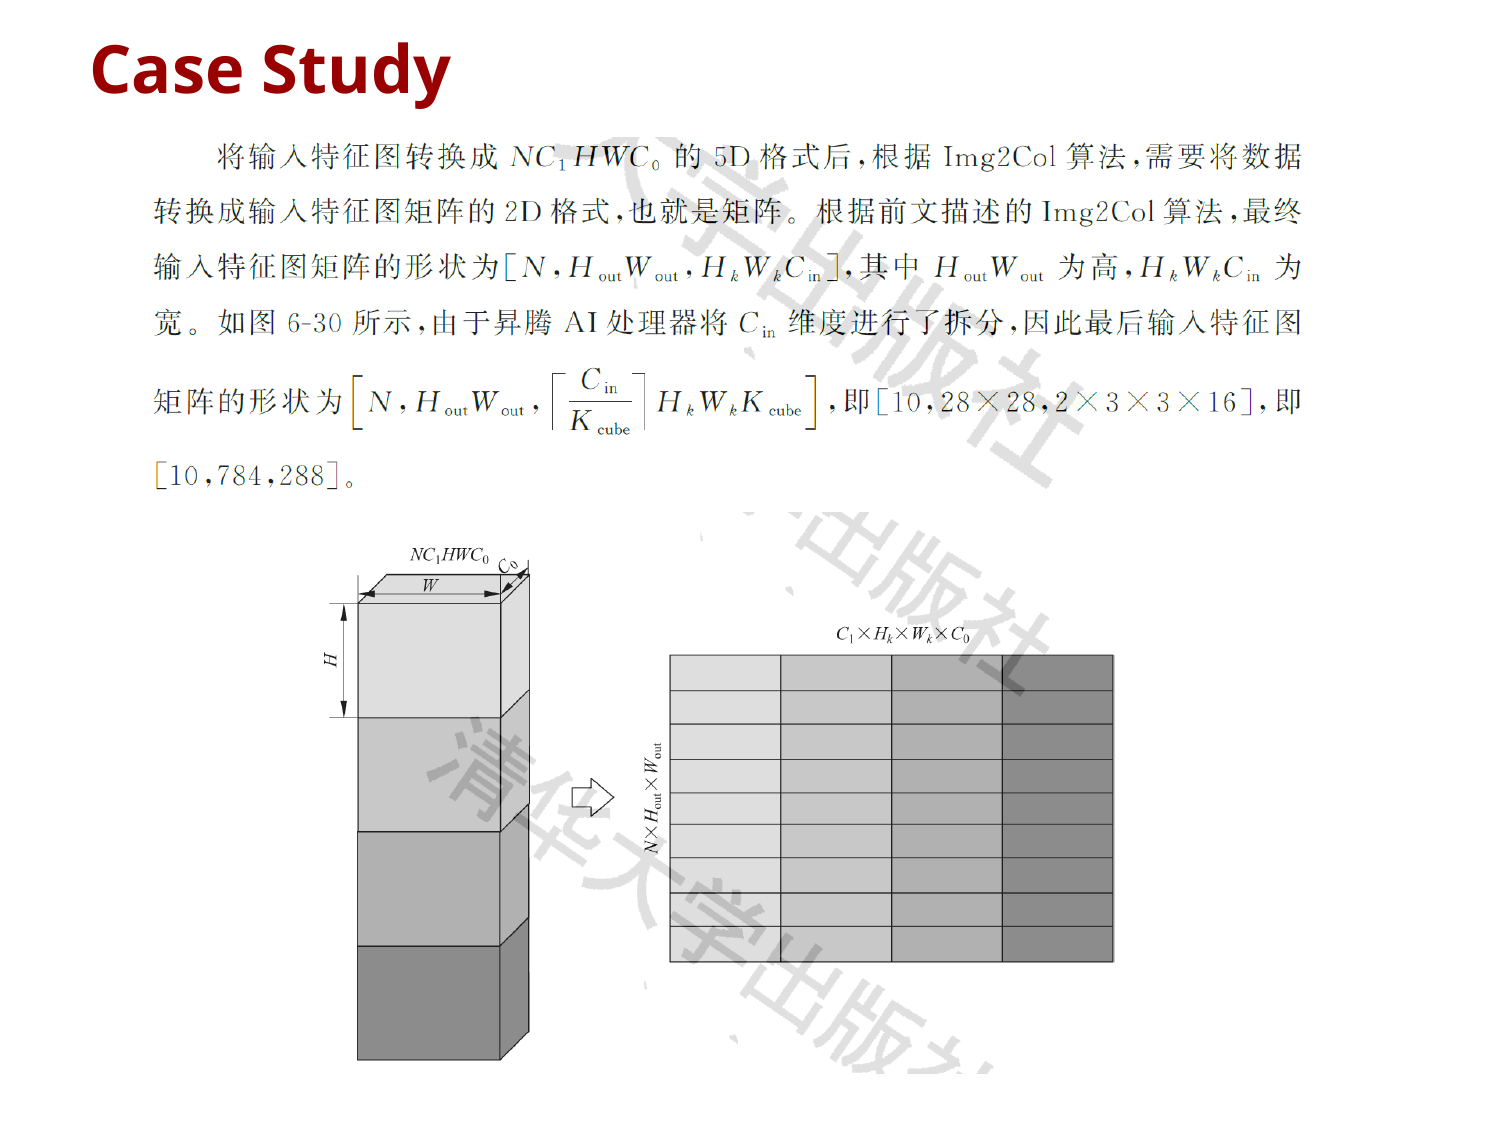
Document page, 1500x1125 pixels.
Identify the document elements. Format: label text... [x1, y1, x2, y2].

text_box Case Study [89, 35, 1367, 115]
picture [124, 137, 1332, 1075]
